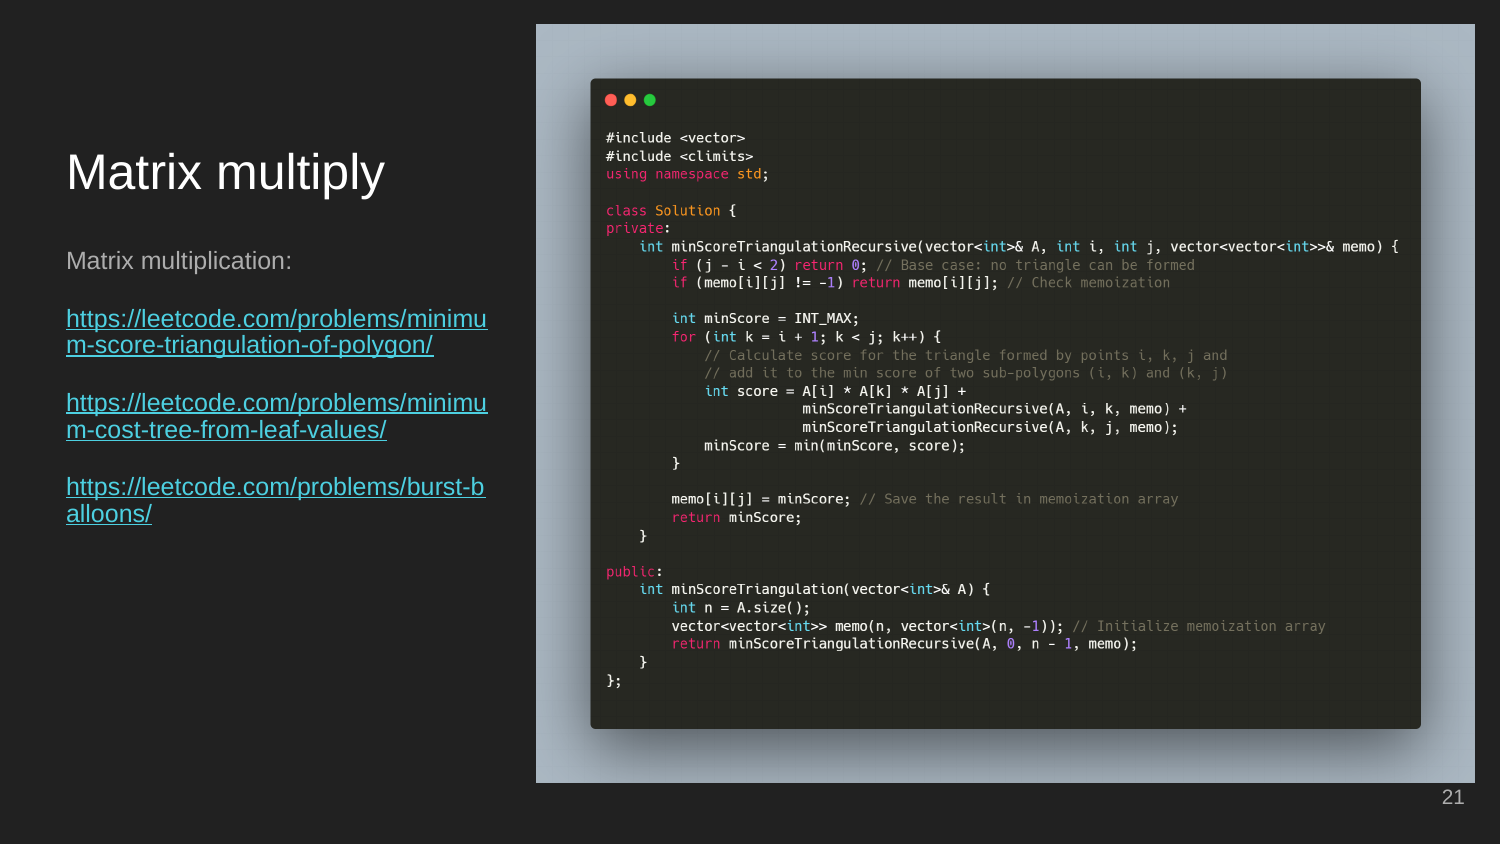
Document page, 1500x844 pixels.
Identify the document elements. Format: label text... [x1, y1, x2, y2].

slide_number ‹#› [1389, 784, 1480, 830]
picture [536, 24, 1476, 784]
title Matrix multiply [51, 91, 512, 216]
list Matrix multiplication: https://leetcode.com/problems/minimum-score-triangulation-of-polygon/ https://leetcode.com/problems/minimum-cost-tree-from-leaf-values/ https://leetcode.com/problems/burst-balloons/ [51, 227, 512, 750]
